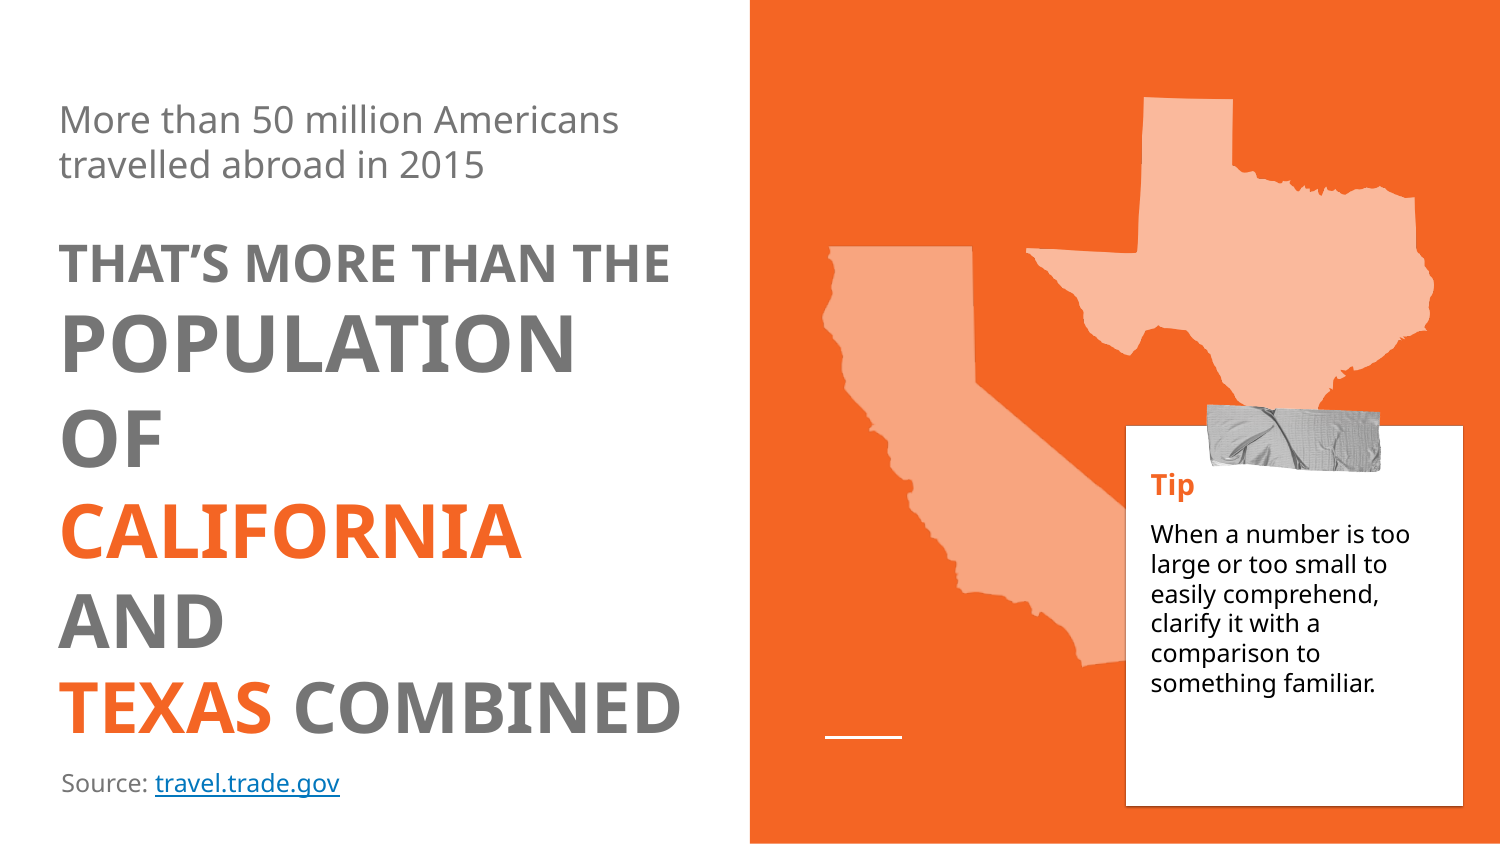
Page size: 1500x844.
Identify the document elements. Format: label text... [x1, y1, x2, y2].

picture [762, 77, 1435, 711]
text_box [1112, 403, 1476, 821]
title More than 50 million Americans travelled abroad in 2015 THAT’S MORE THAN THE POPULATION OF CALIFORNIA AND TEXAS COMBINED [43, 123, 708, 721]
text_box Source: travel.trade.gov [46, 763, 1071, 806]
